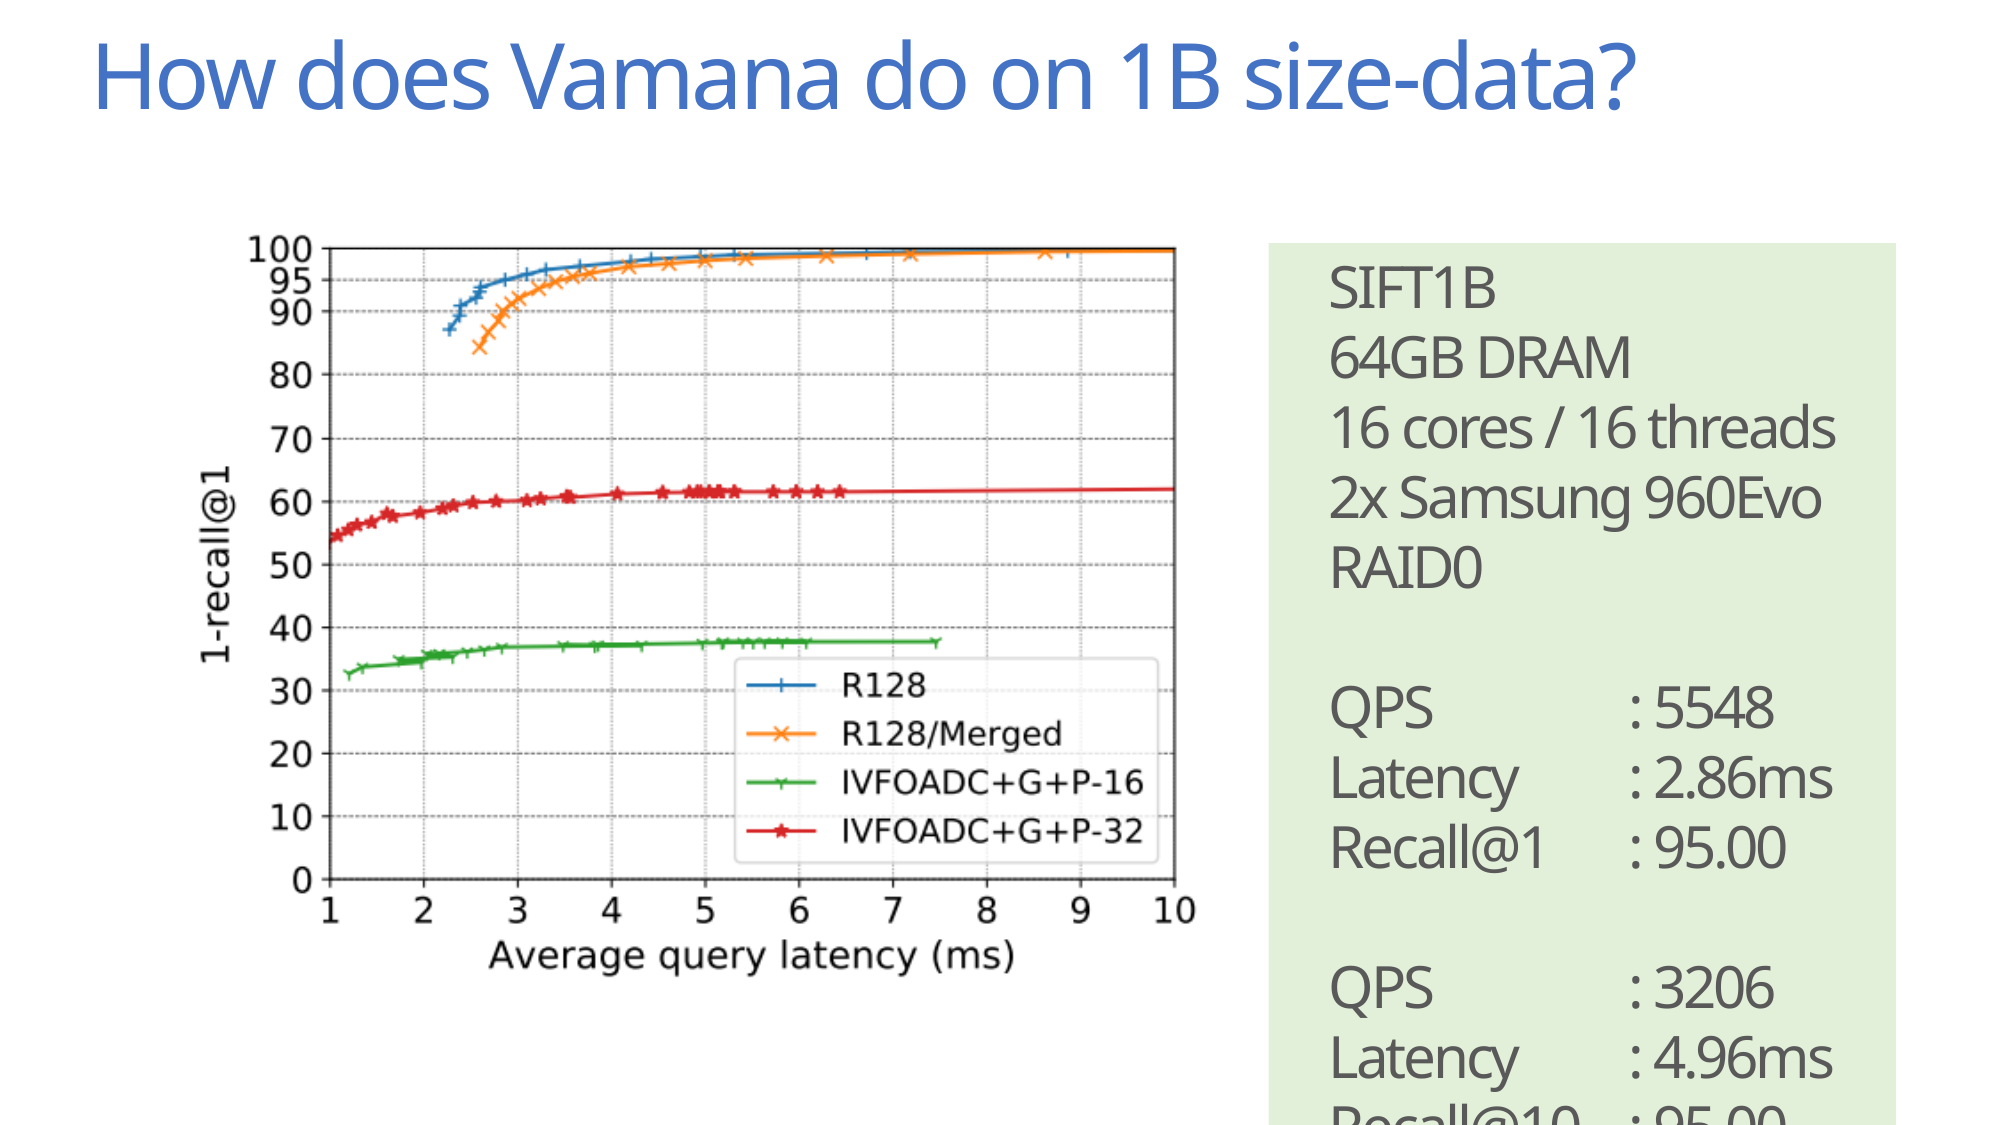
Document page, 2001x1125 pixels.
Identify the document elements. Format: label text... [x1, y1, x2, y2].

picture [146, 200, 1232, 995]
text_box SIFT1B 64GB DRAM 16 cores / 16 threads 2x Samsung 960Evo RAID0 QPS : 5548 Latency : 2.86ms Recall@1 : 95.00 QPS : 3206 Latency : 4.96ms Recall@10 : 95.00 [1268, 243, 1896, 1125]
title How does Vamana do on 1B size-data? [0, 0, 2000, 160]
